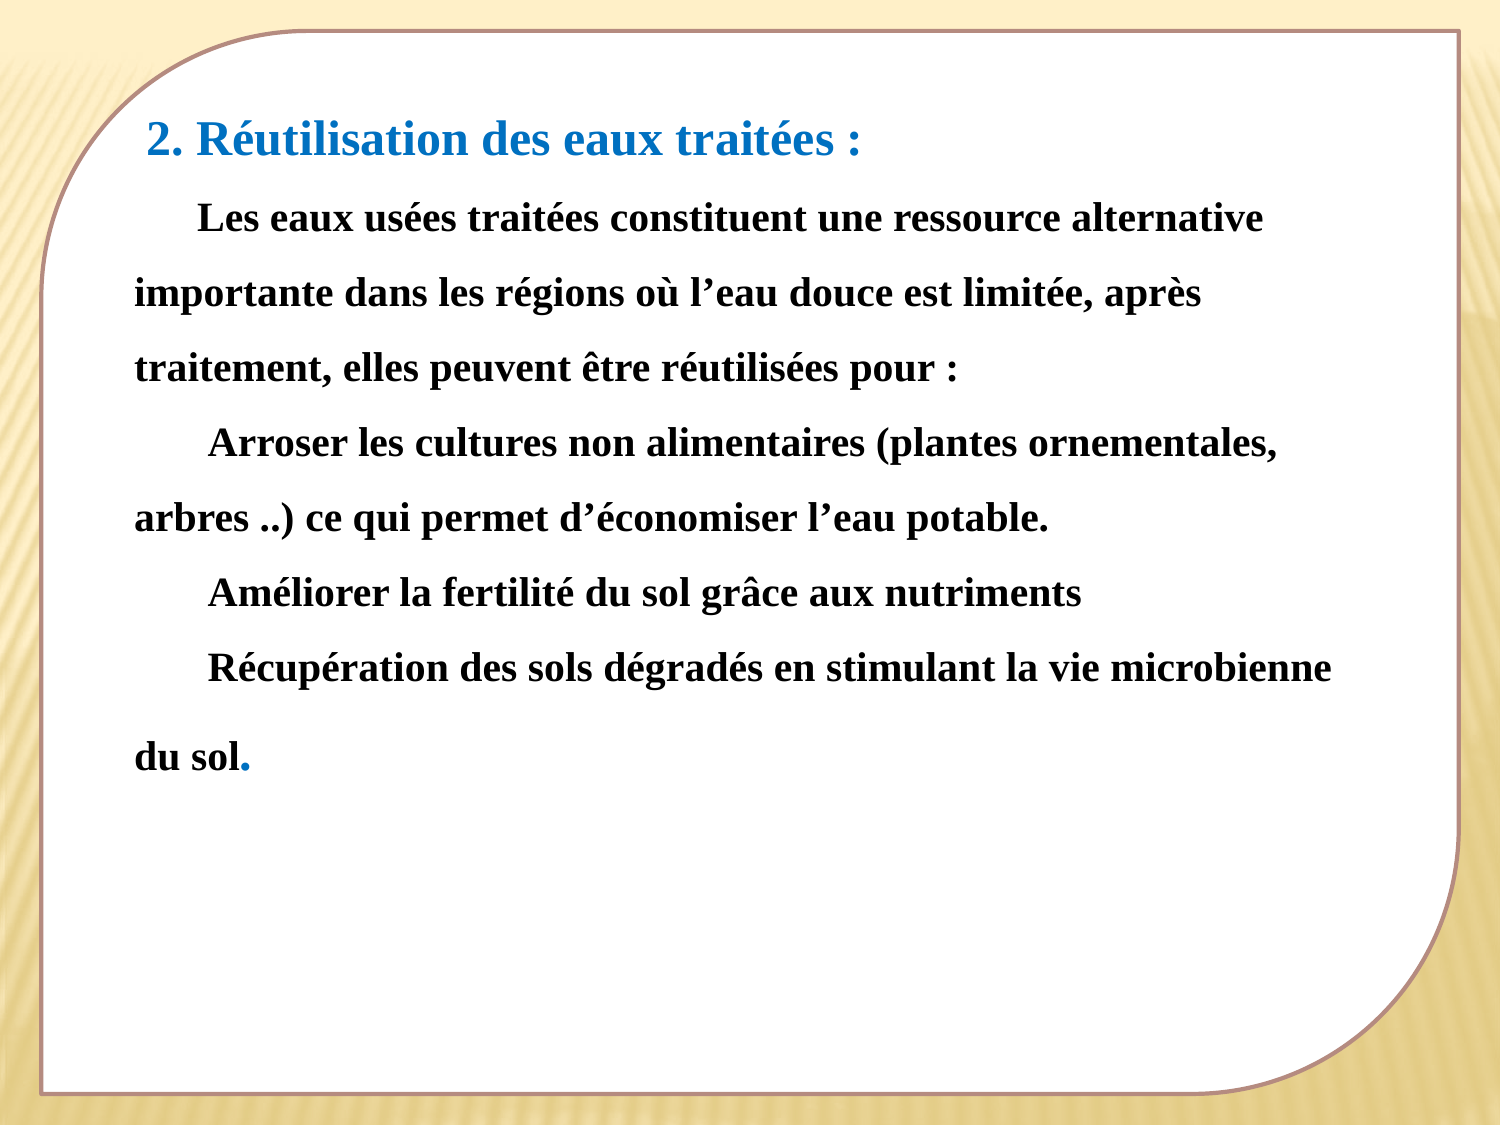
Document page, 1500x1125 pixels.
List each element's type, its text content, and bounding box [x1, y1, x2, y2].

text_box 2. Réutilisation des eaux traitées : Les eaux usées traitées constituent une ressource alternative importante dans les régions où l’eau douce est limitée, après traitement, elles peuvent être réutilisées pour : Arroser les cultures non alimentaires (plantes ornementales, arbres ..) ce qui permet d’économiser l’eau potable. Améliorer la fertilité du sol grâce aux nutriments Récupération des sols dégradés en stimulant la vie microbienne du sol. [39, 28, 1461, 1097]
